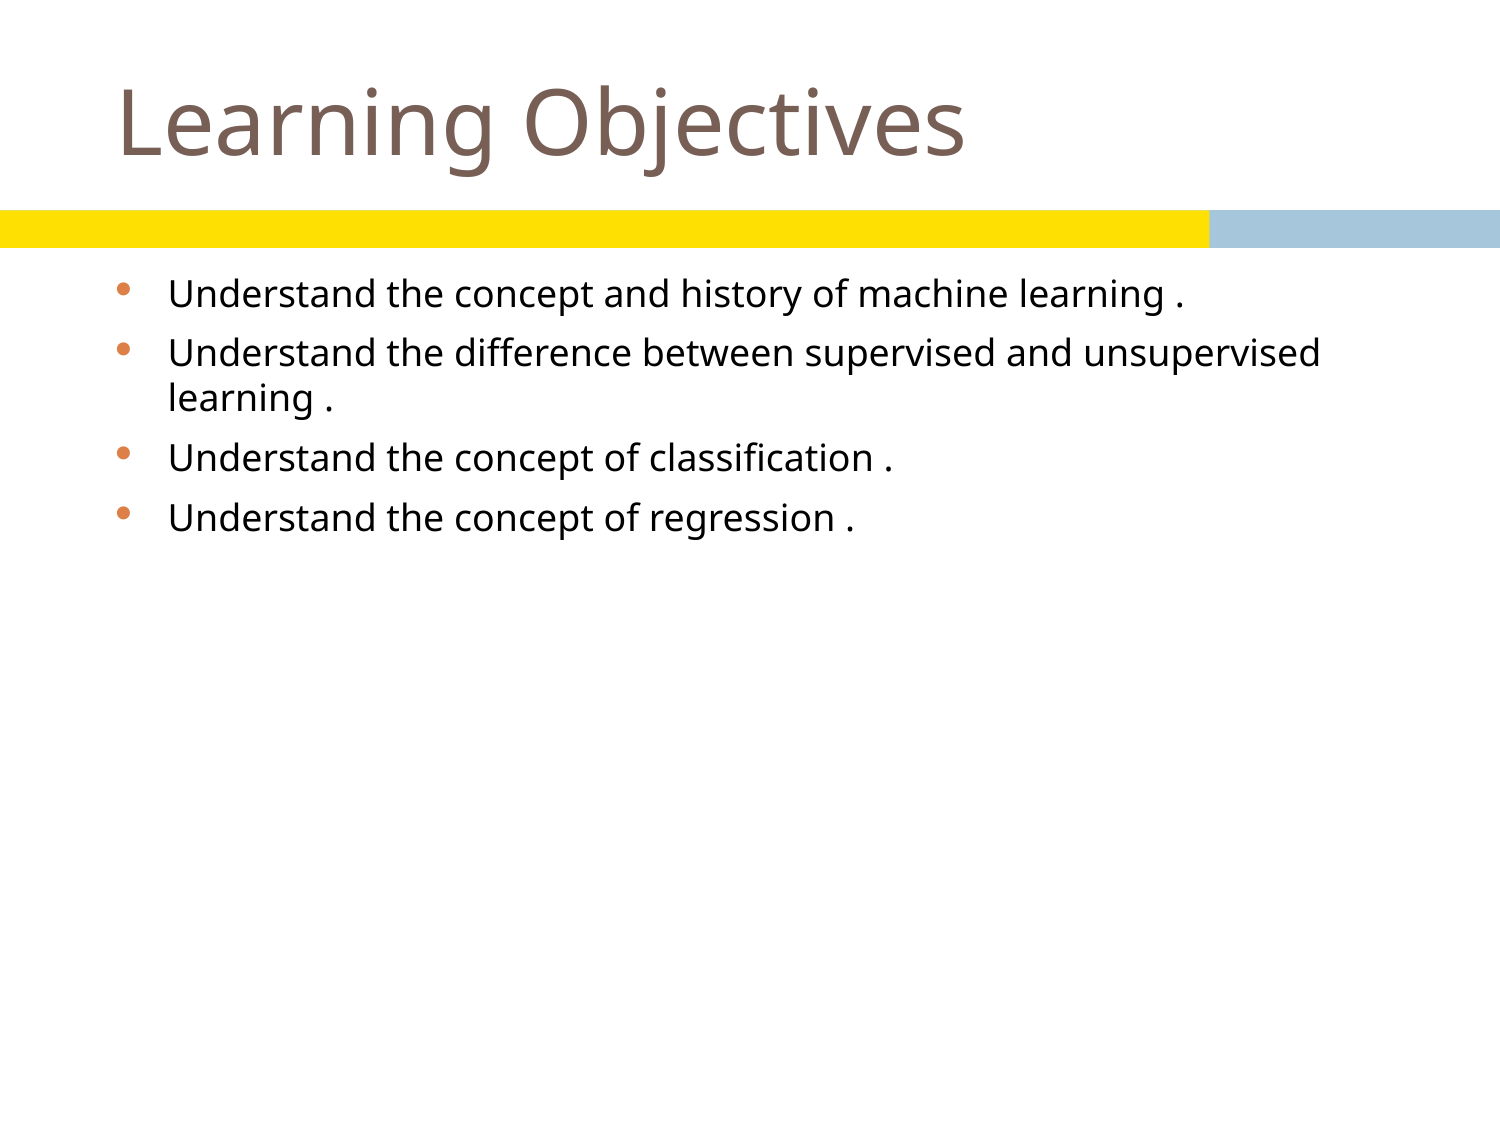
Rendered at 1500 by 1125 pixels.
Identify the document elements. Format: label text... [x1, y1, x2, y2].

title Learning Objectives [100, 37, 1438, 200]
list Understand the concept and history of machine learning . Understand the difference between supervised and unsupervised learning . Understand the concept of classification . Understand the concept of regression . [100, 262, 1438, 1000]
